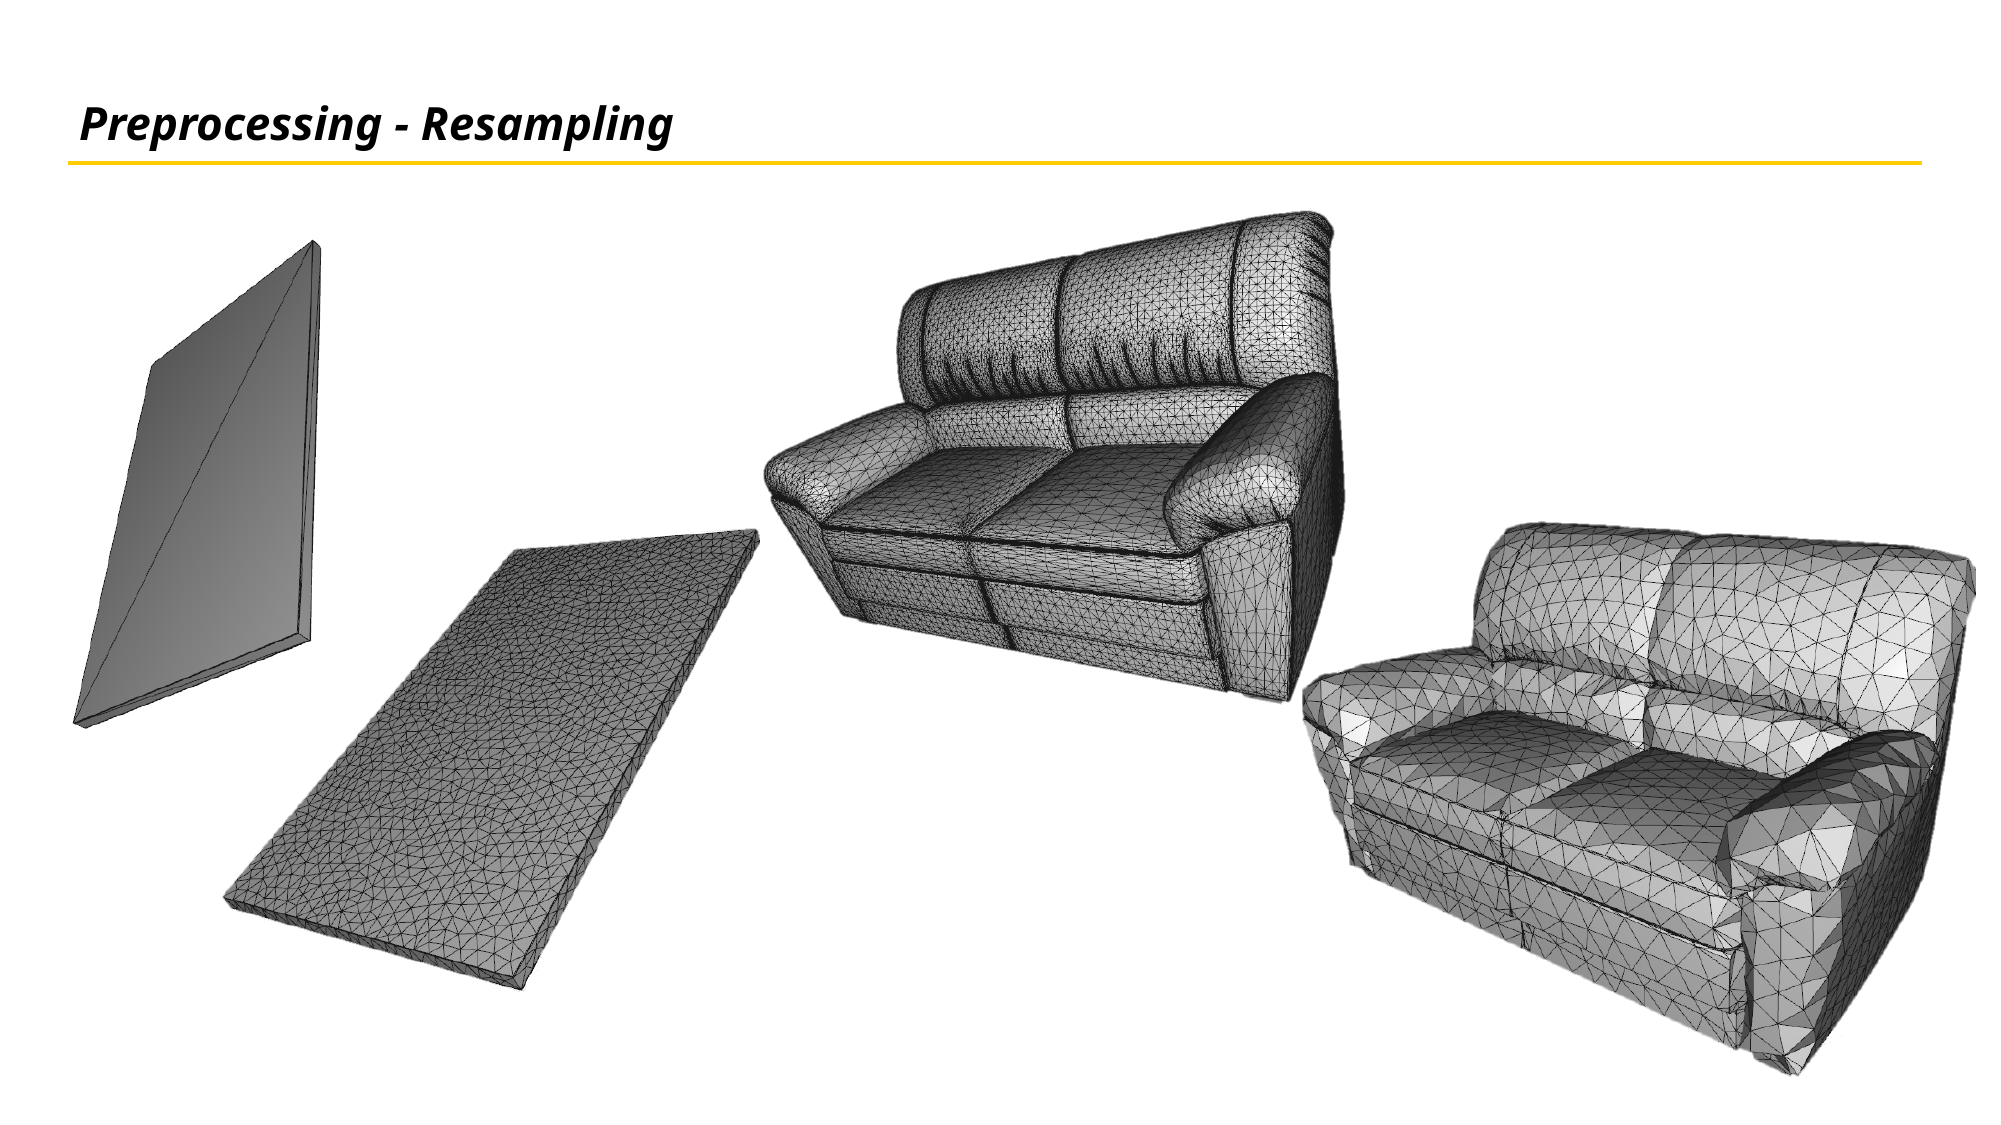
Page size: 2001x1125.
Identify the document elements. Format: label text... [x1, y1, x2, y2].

title Preprocessing - Resampling [64, 86, 1931, 169]
picture [35, 177, 2001, 1095]
